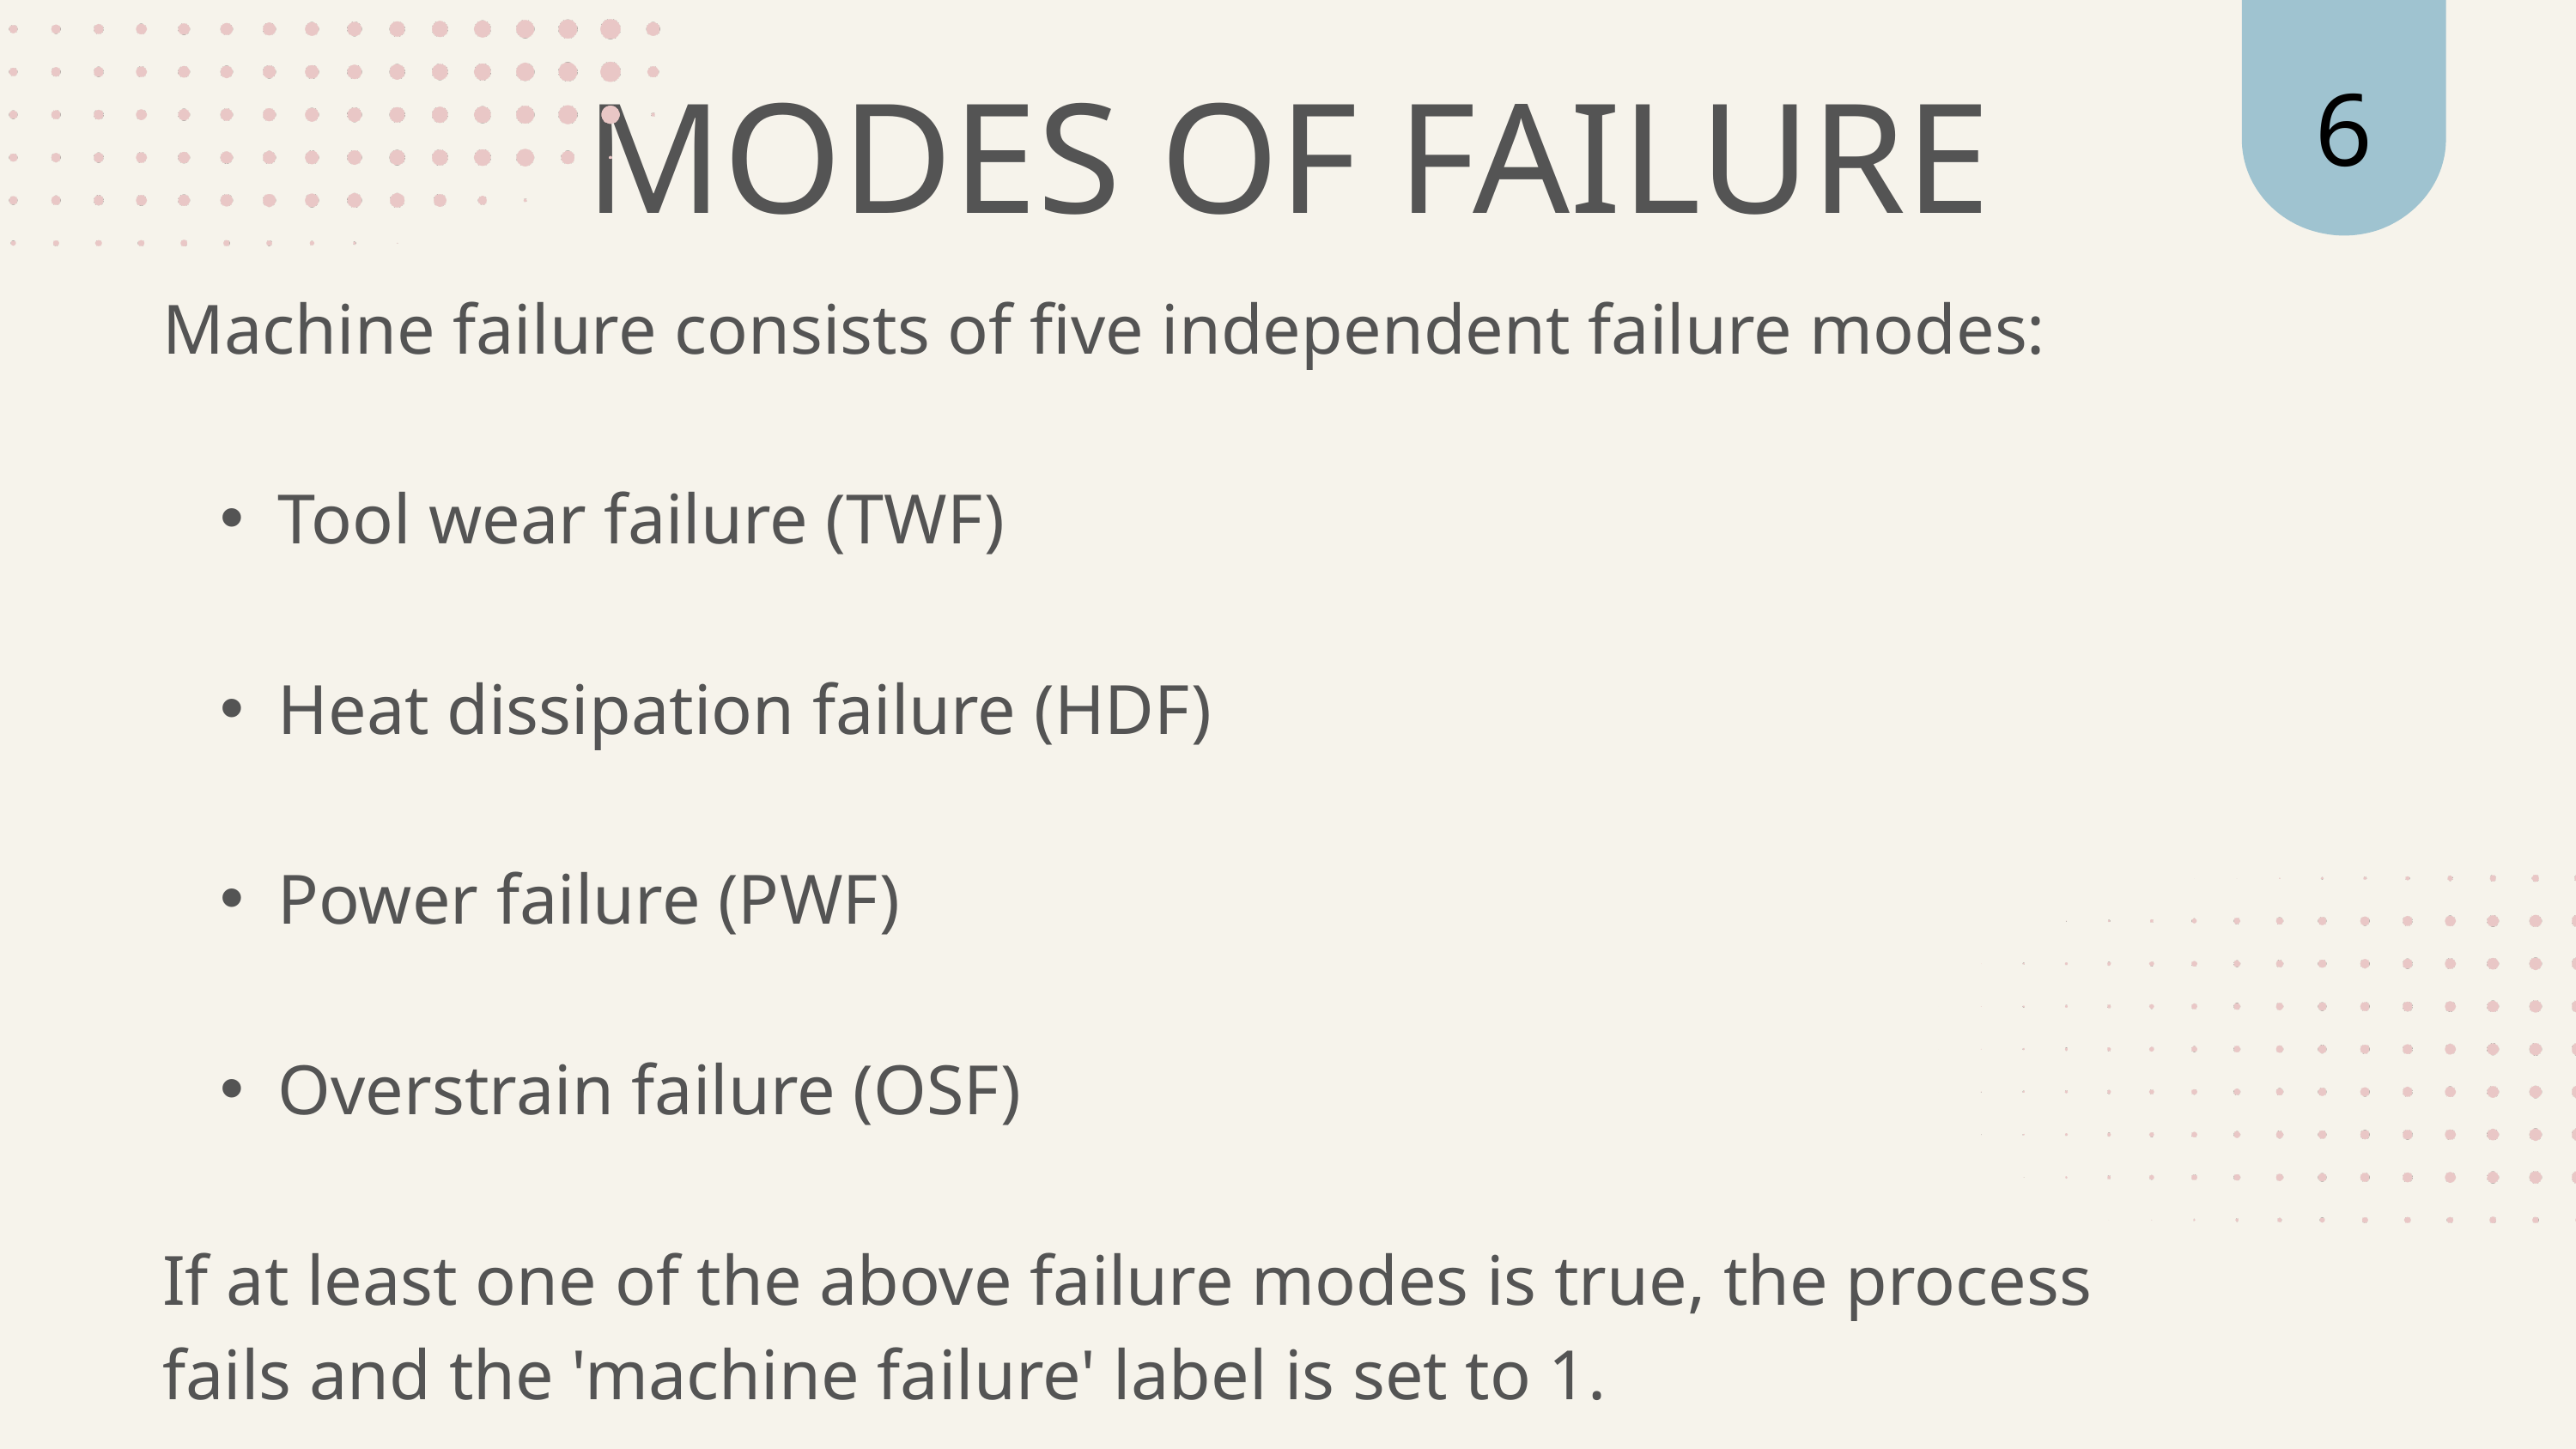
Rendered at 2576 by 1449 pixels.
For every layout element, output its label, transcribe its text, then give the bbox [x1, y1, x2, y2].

text_box MODES OF FAILURE [660, 31, 2216, 245]
text_box [0, 0, 660, 246]
text_box Machine failure consists of five independent failure modes: Tool wear failure (TWF) Heat dissipation failure (HDF) Power failure (PWF) Overstrain failure (OSF) If at least one of the above failure modes is true, the process fails and the 'machine failure' label is set to 1. [162, 272, 2234, 1414]
text_box [1938, 874, 2576, 1223]
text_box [2233, 0, 2455, 236]
